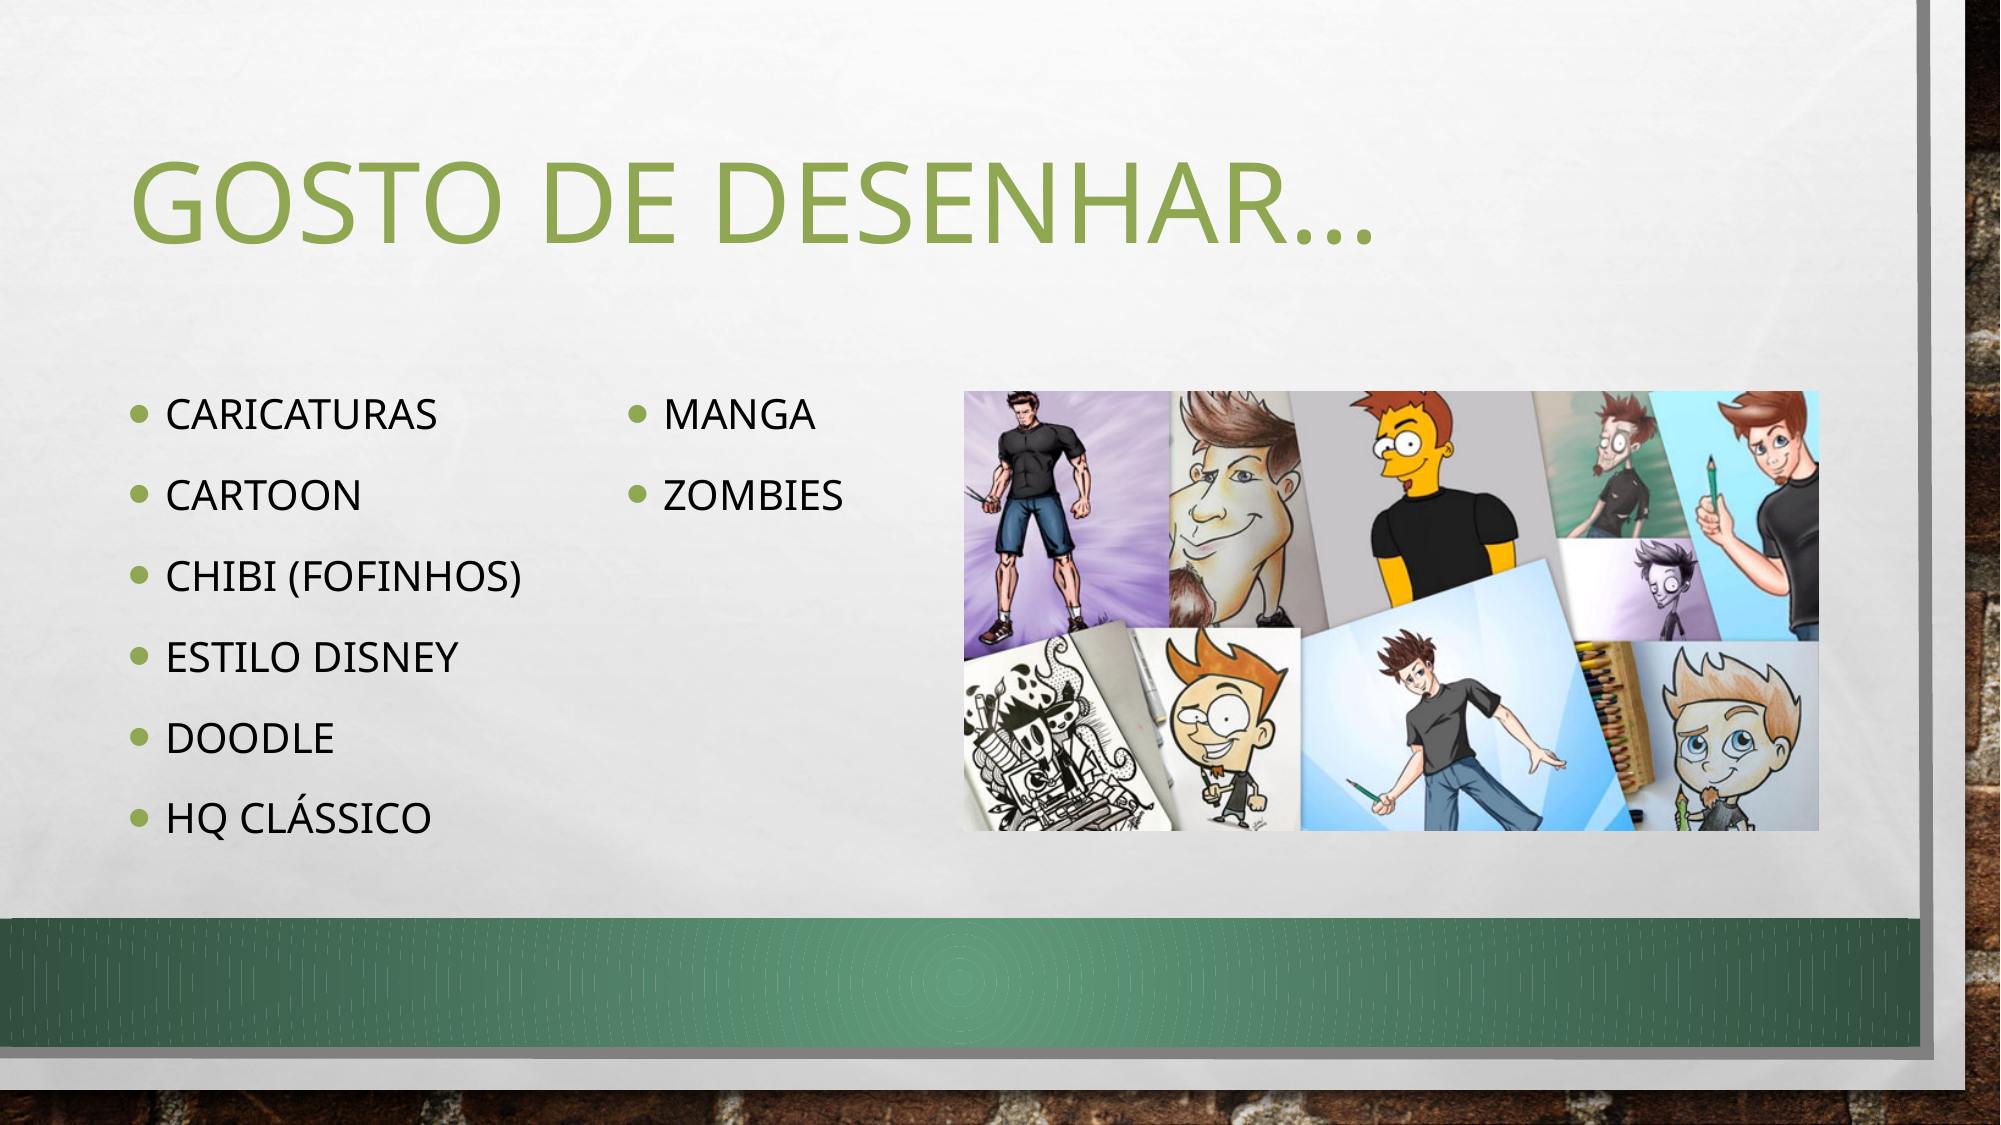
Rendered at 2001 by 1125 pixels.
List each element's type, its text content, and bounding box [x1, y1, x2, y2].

picture [0, 0, 2000, 1125]
title Gosto de desenhar... [112, 112, 1818, 302]
picture [964, 391, 1819, 831]
list Caricaturas Cartoon Chibi (fofinhos) Estilo Disney Doodle Hq clássico Manga zombies [112, 338, 1139, 882]
